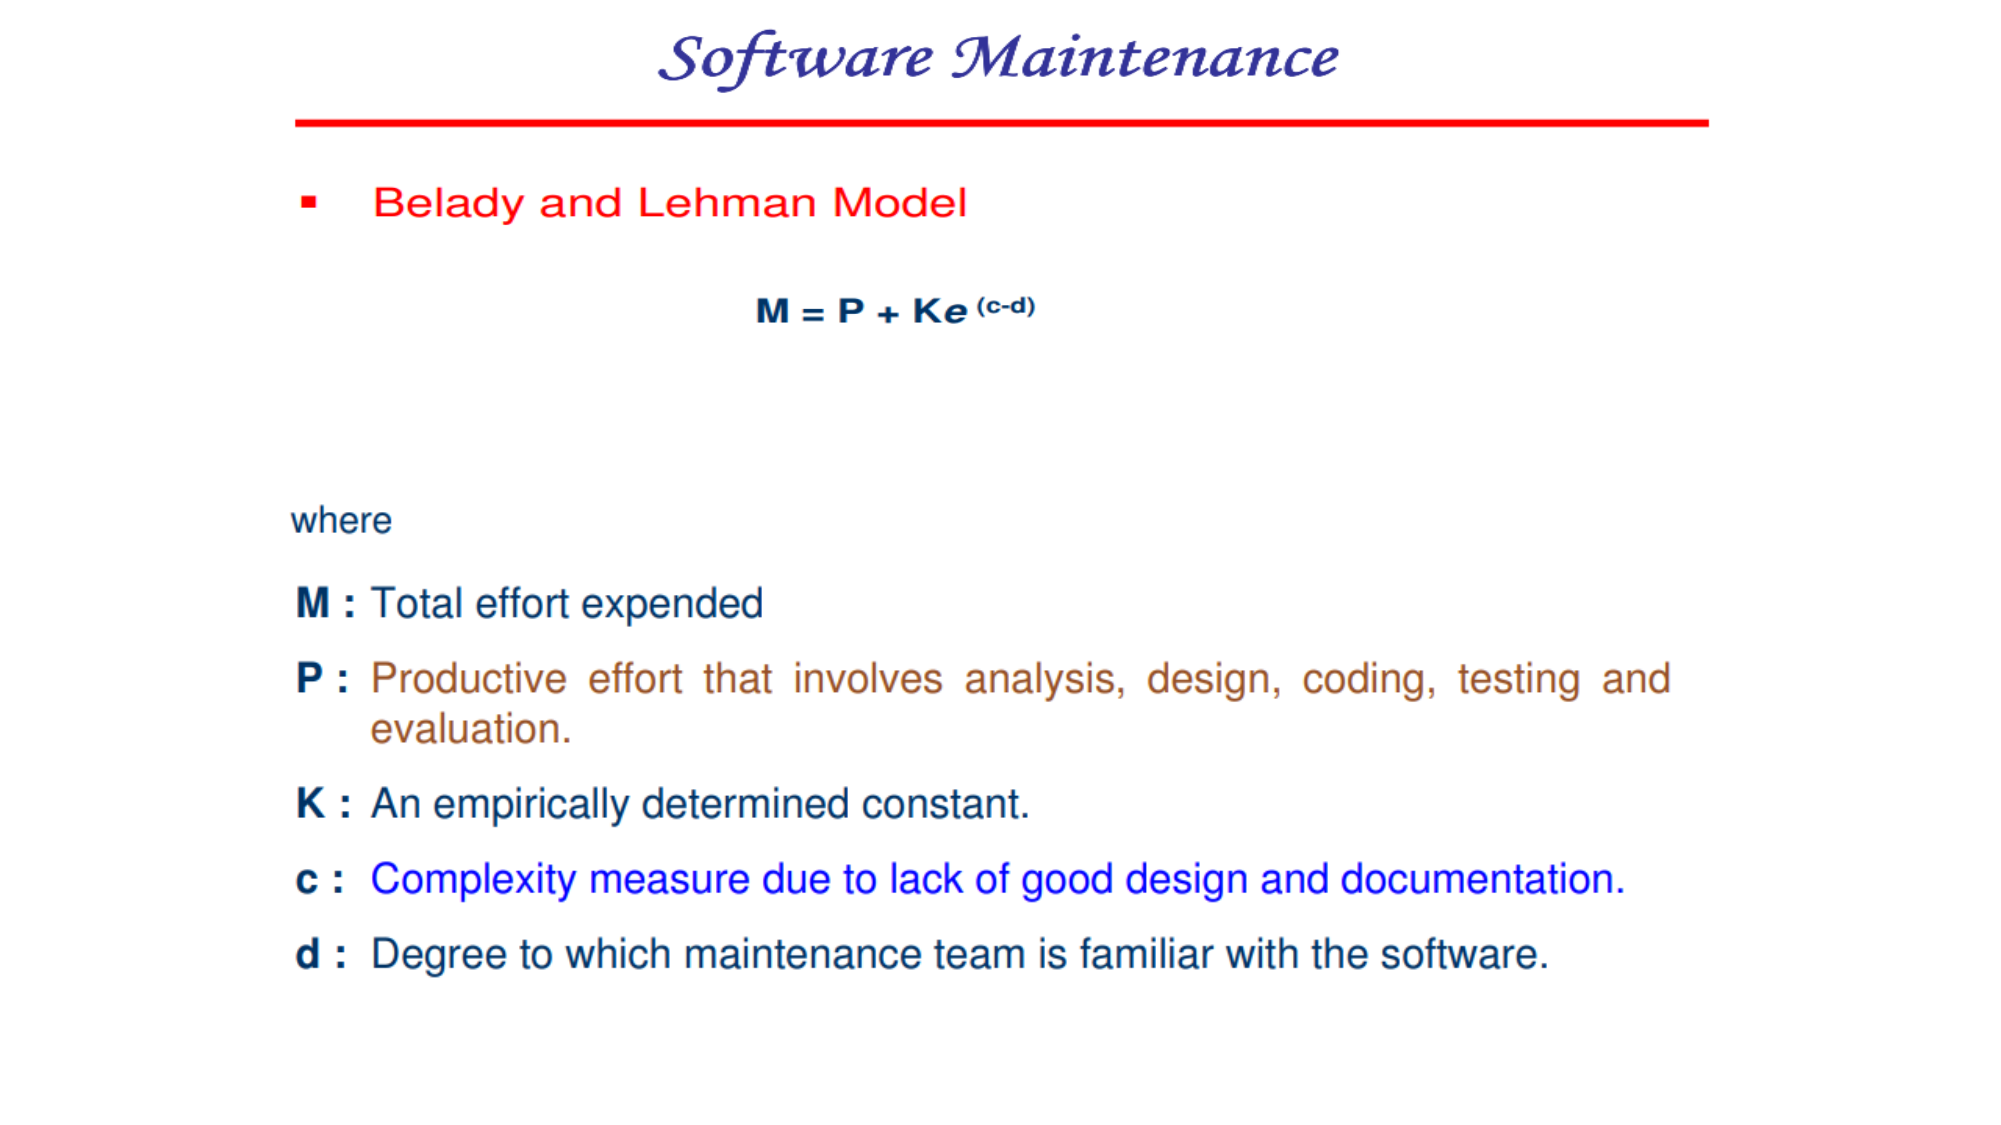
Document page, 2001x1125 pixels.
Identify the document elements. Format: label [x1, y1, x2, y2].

picture [210, 475, 1697, 1023]
picture [247, 0, 1753, 377]
